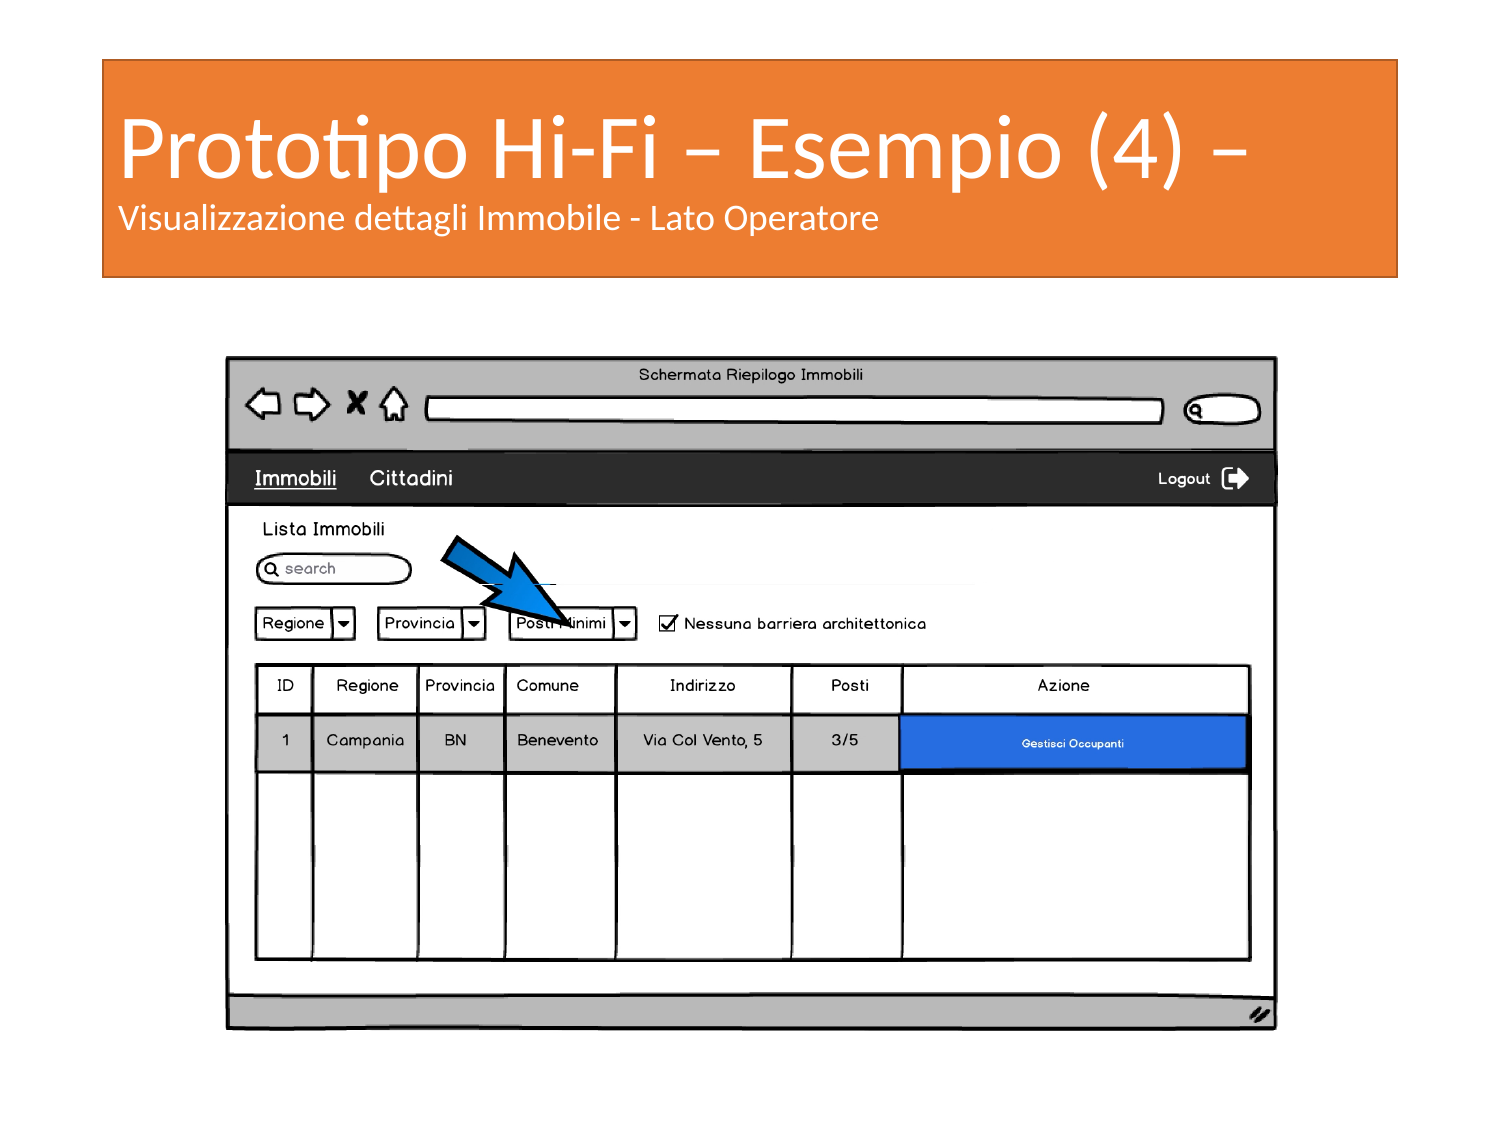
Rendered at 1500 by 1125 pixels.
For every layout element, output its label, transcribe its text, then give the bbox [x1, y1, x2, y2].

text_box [211, 347, 1289, 1037]
title Prototipo Hi-Fi – Esempio (4) – Visualizzazione dettagli Immobile - Lato Operatore [102, 59, 1398, 278]
